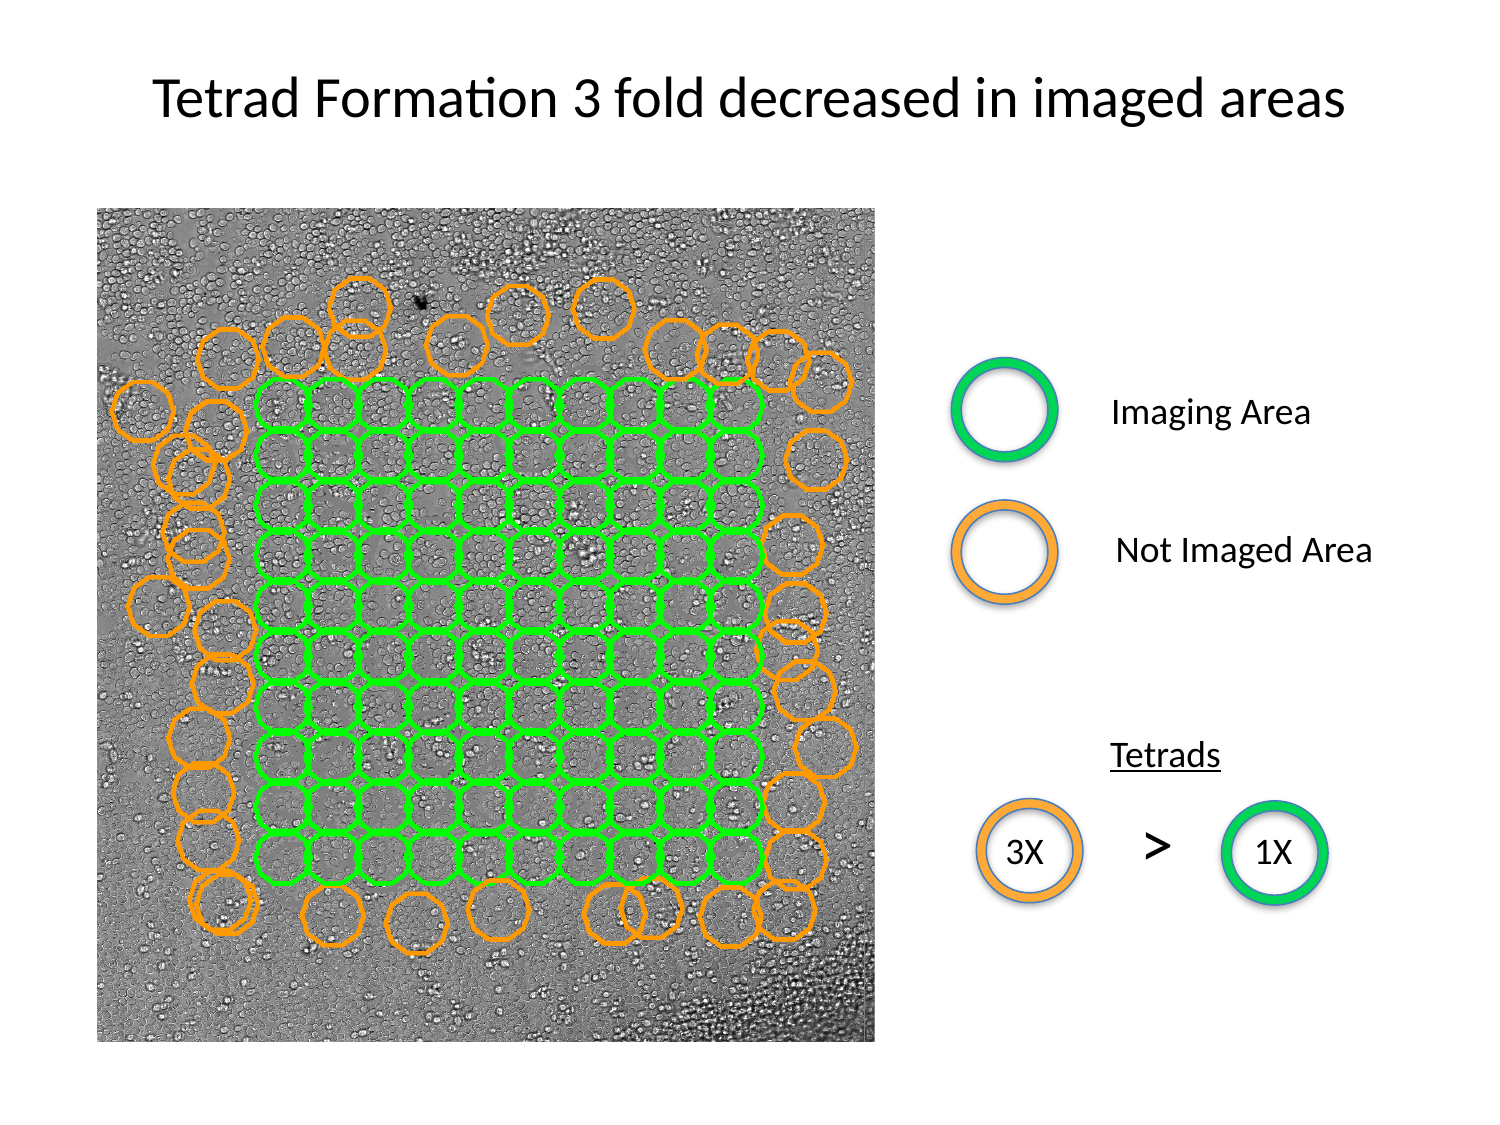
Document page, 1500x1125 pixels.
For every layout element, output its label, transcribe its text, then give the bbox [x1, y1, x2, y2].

text_box Tetrad Formation 3 fold decreased in imaged areas [137, 51, 1363, 137]
picture [97, 208, 876, 1043]
text_box Tetrads [1095, 722, 1236, 782]
text_box 1X [1239, 819, 1308, 880]
text_box [950, 356, 1059, 463]
text_box Imaging Area [1096, 379, 1327, 440]
text_box [1220, 800, 1329, 906]
text_box 3X [990, 819, 1059, 880]
text_box [975, 797, 1084, 904]
text_box Not Imaged Area [1100, 518, 1389, 578]
text_box [950, 499, 1059, 605]
text_box > [1125, 793, 1189, 889]
